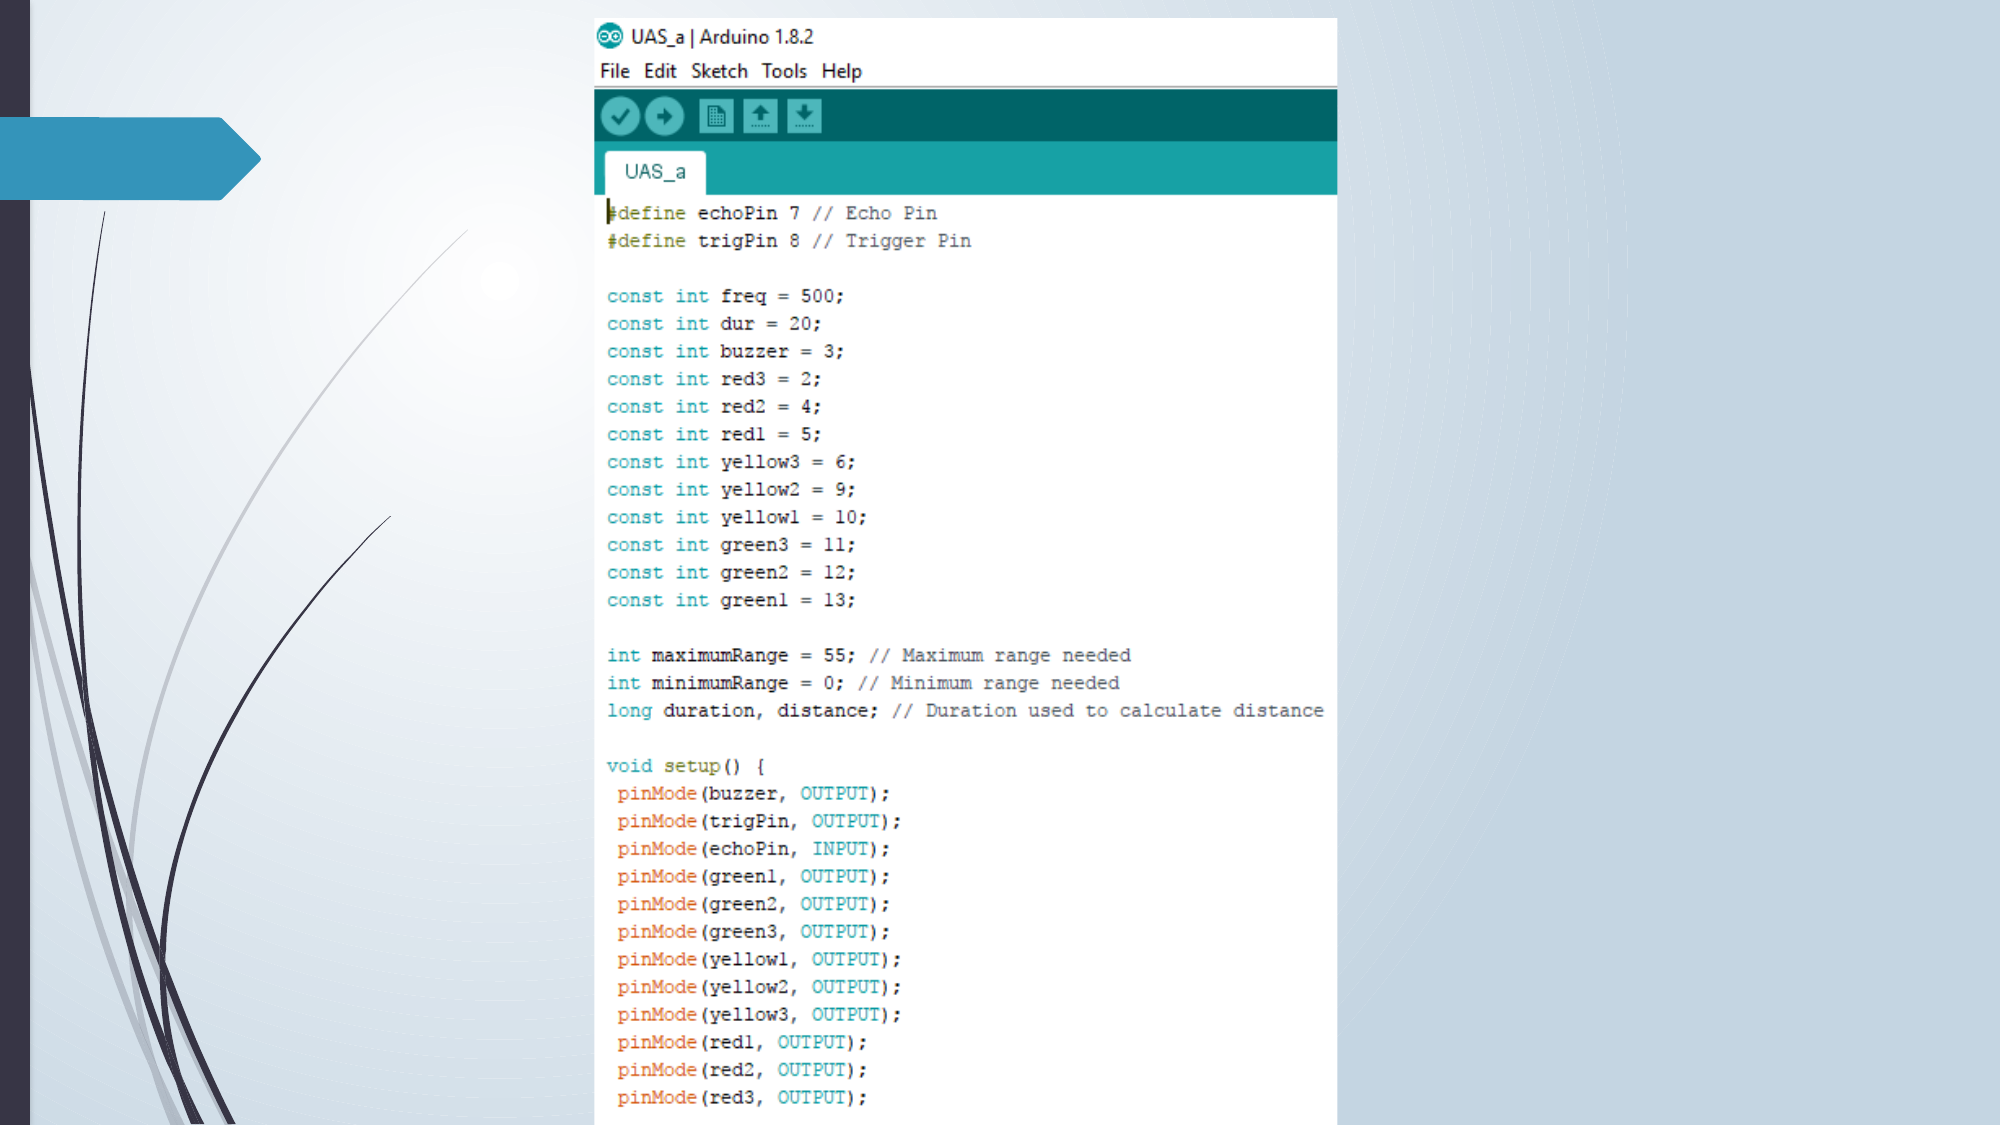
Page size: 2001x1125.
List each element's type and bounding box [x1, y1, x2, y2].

list [594, 18, 1338, 1125]
